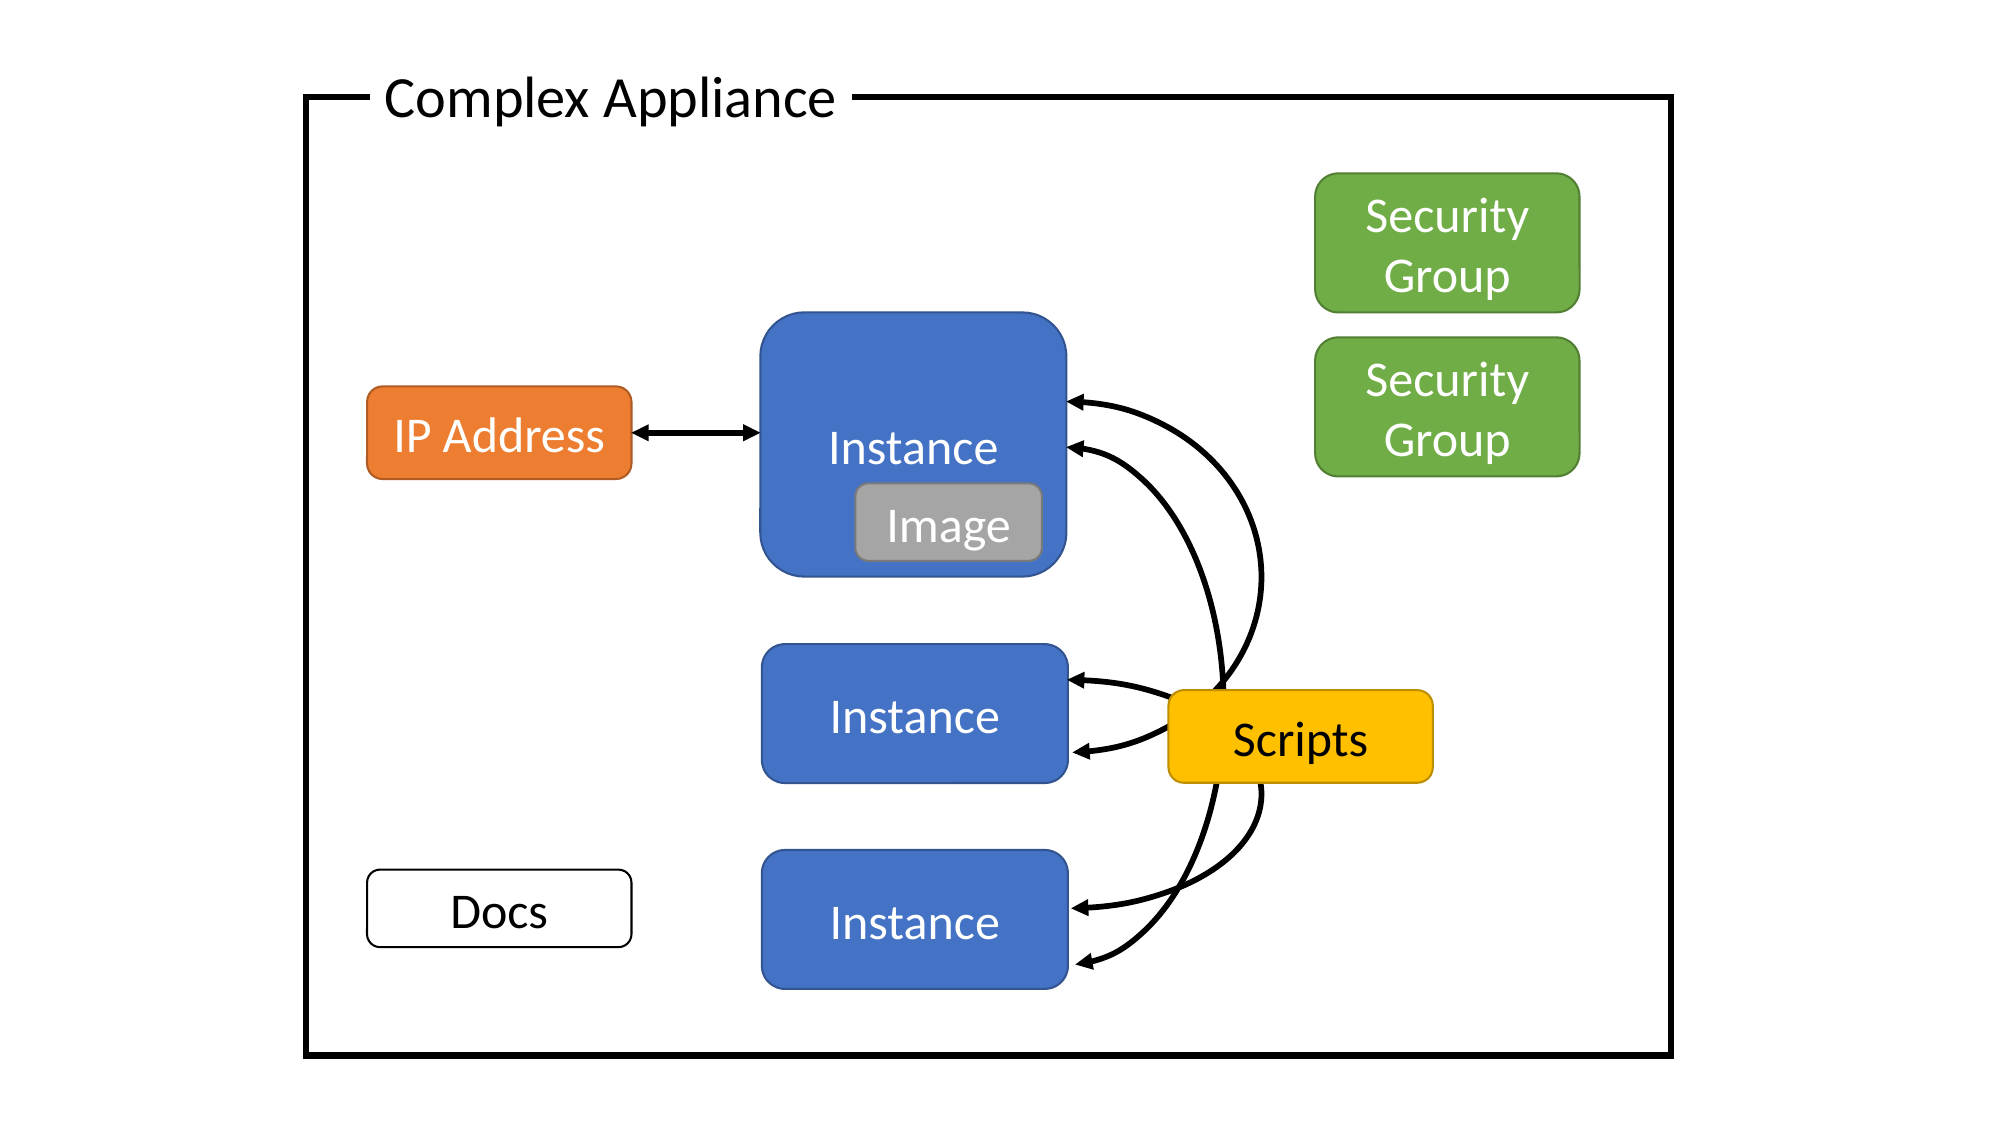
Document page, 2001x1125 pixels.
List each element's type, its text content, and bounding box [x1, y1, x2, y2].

text_box [305, 96, 1672, 1056]
text_box Complex Appliance [370, 52, 852, 137]
